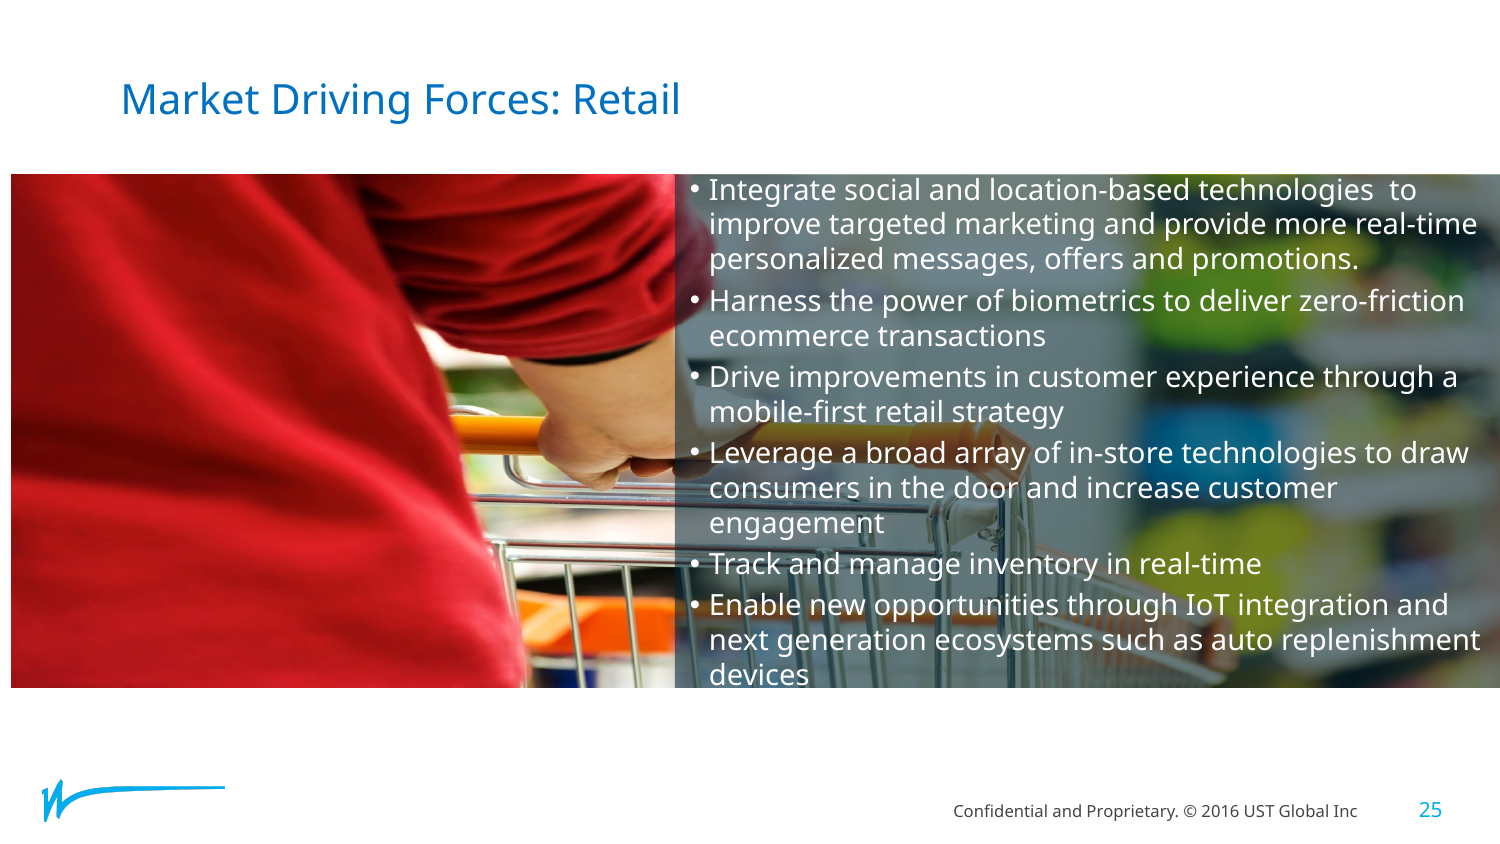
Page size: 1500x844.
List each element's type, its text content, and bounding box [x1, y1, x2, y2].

picture [11, 174, 1500, 689]
title Market Driving Forces: Retail [105, 44, 1395, 145]
